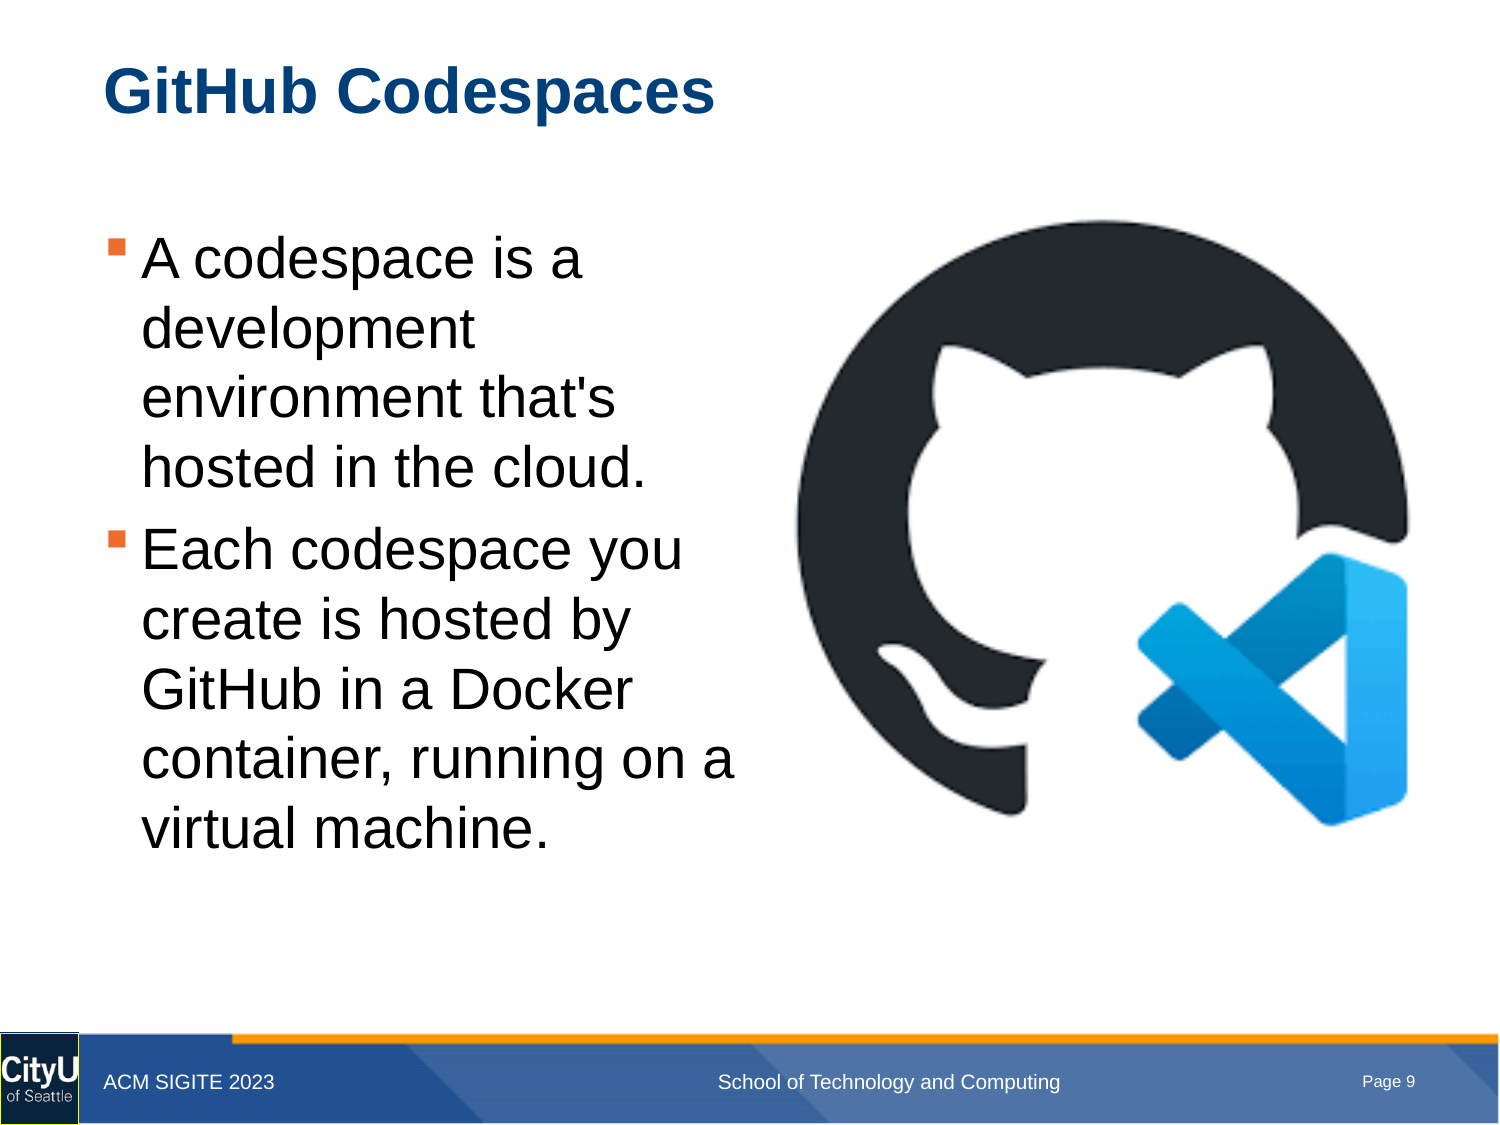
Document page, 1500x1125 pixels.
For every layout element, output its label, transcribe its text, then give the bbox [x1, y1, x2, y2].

title GitHub Codespaces [88, 49, 1451, 213]
list A codespace is a development environment that's hosted in the cloud. Each codespace you create is hosted by GitHub in a Docker container, running on a virtual machine. [88, 212, 757, 976]
picture [0, 1032, 1500, 1125]
picture [768, 191, 1438, 864]
picture [1, 1034, 78, 1124]
